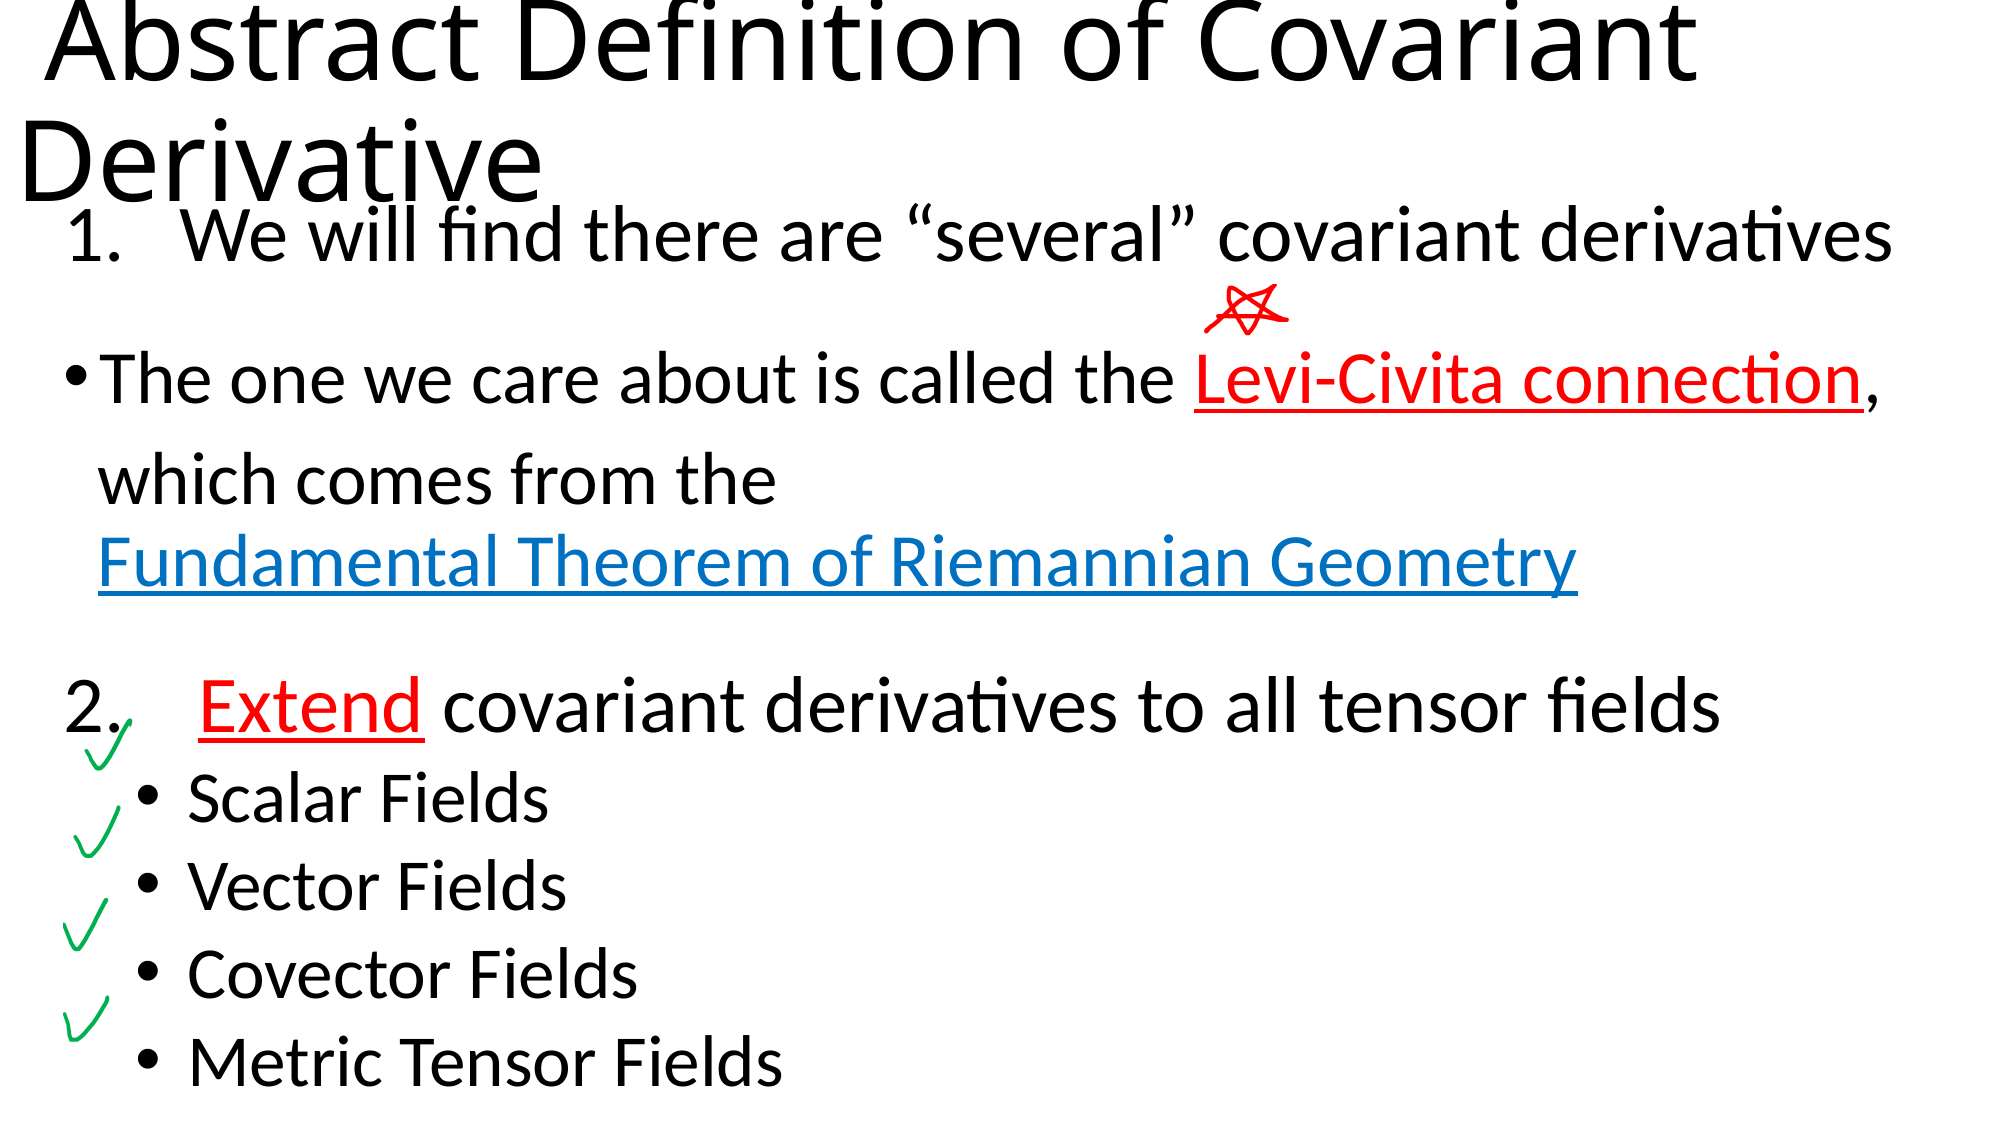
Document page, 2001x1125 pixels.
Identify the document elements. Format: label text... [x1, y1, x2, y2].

picture [63, 284, 1298, 1051]
list We will find there are “several” covariant derivatives The one we care about is called the Levi-Civita connection, which comes from the Fundamental Theorem of Riemannian Geometry 2. Extend covariant derivatives to all tensor fields Scalar Fields Vector Fields Covector Fields Metric Tensor Fields [48, 183, 2000, 1125]
title Abstract Definition of Covariant Derivative [0, 0, 2000, 214]
